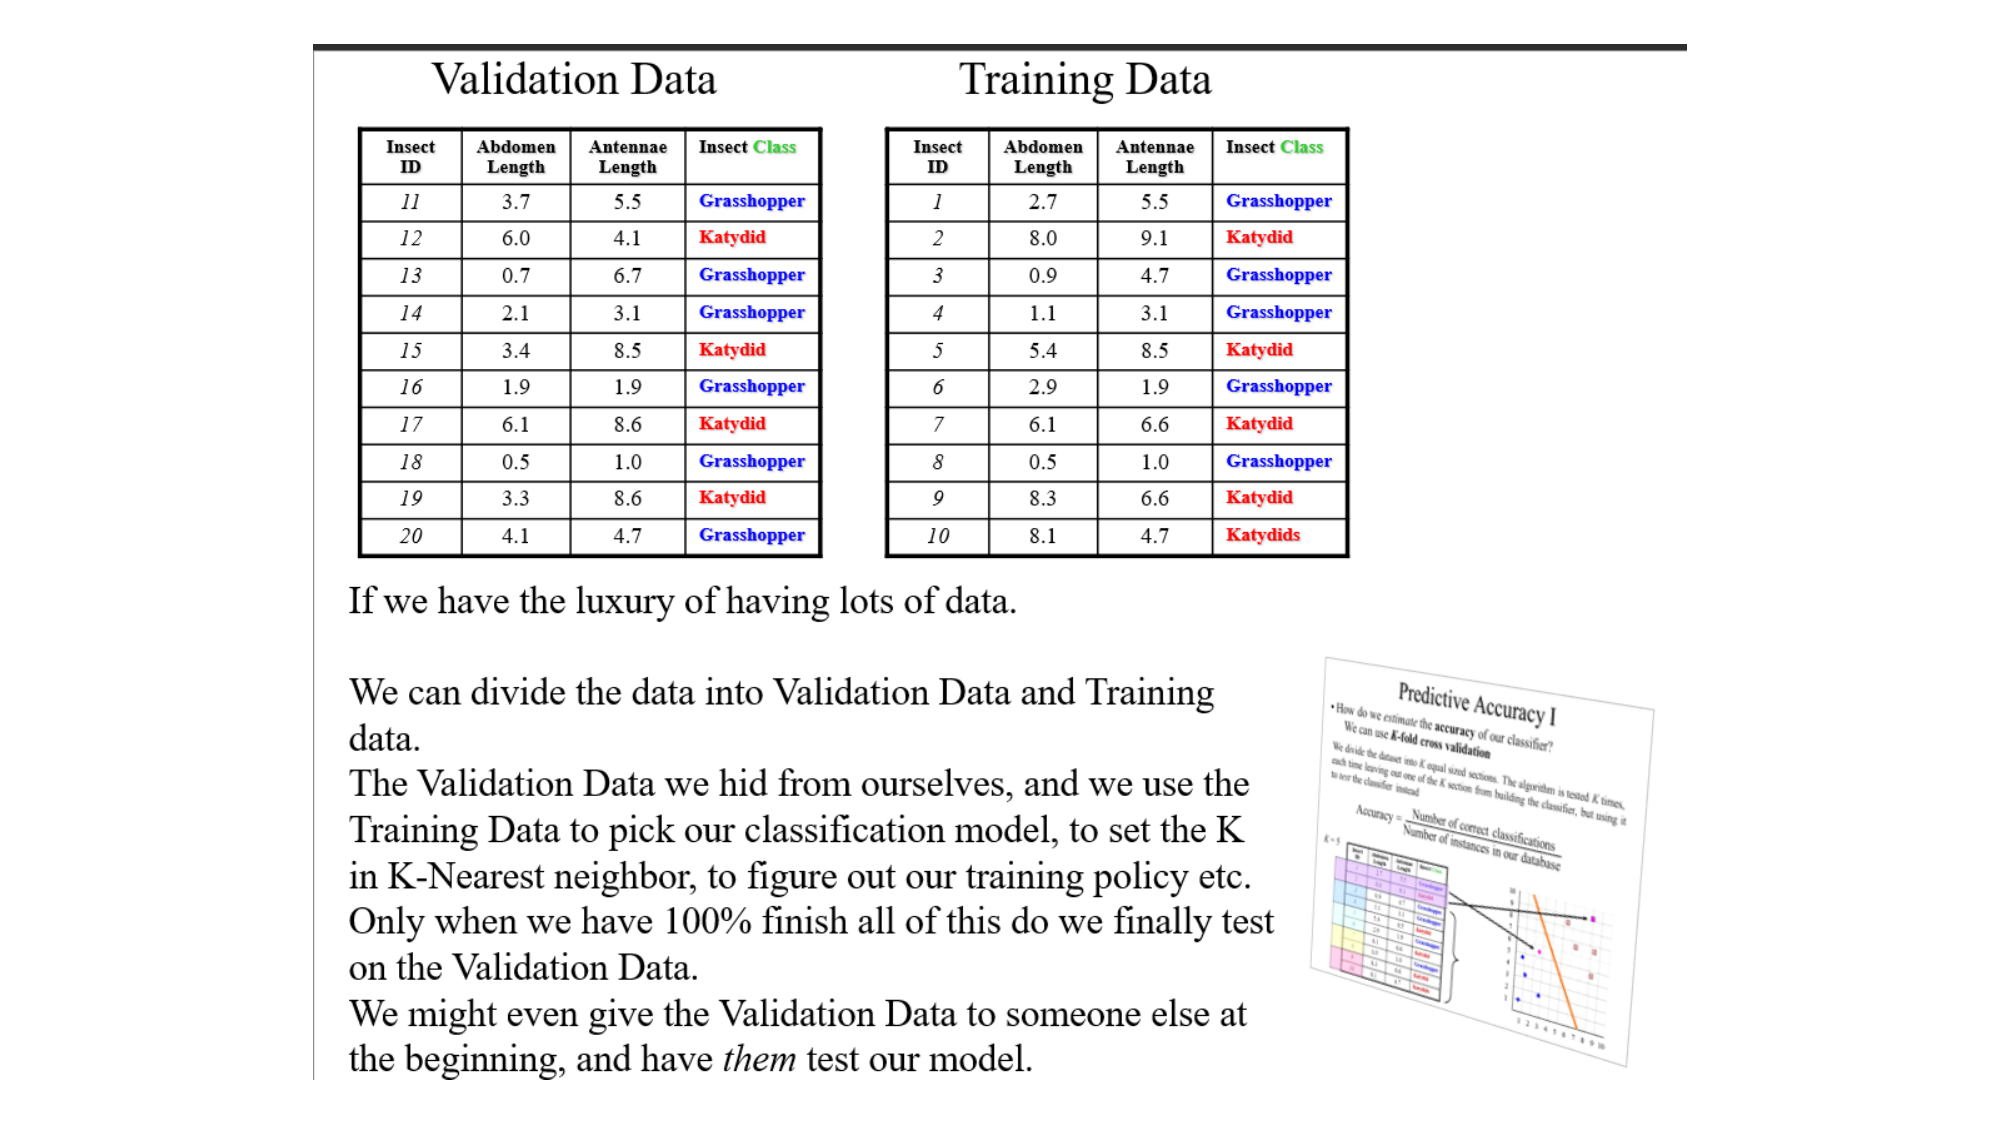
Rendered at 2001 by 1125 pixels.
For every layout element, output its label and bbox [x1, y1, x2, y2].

picture [312, 44, 1687, 1080]
